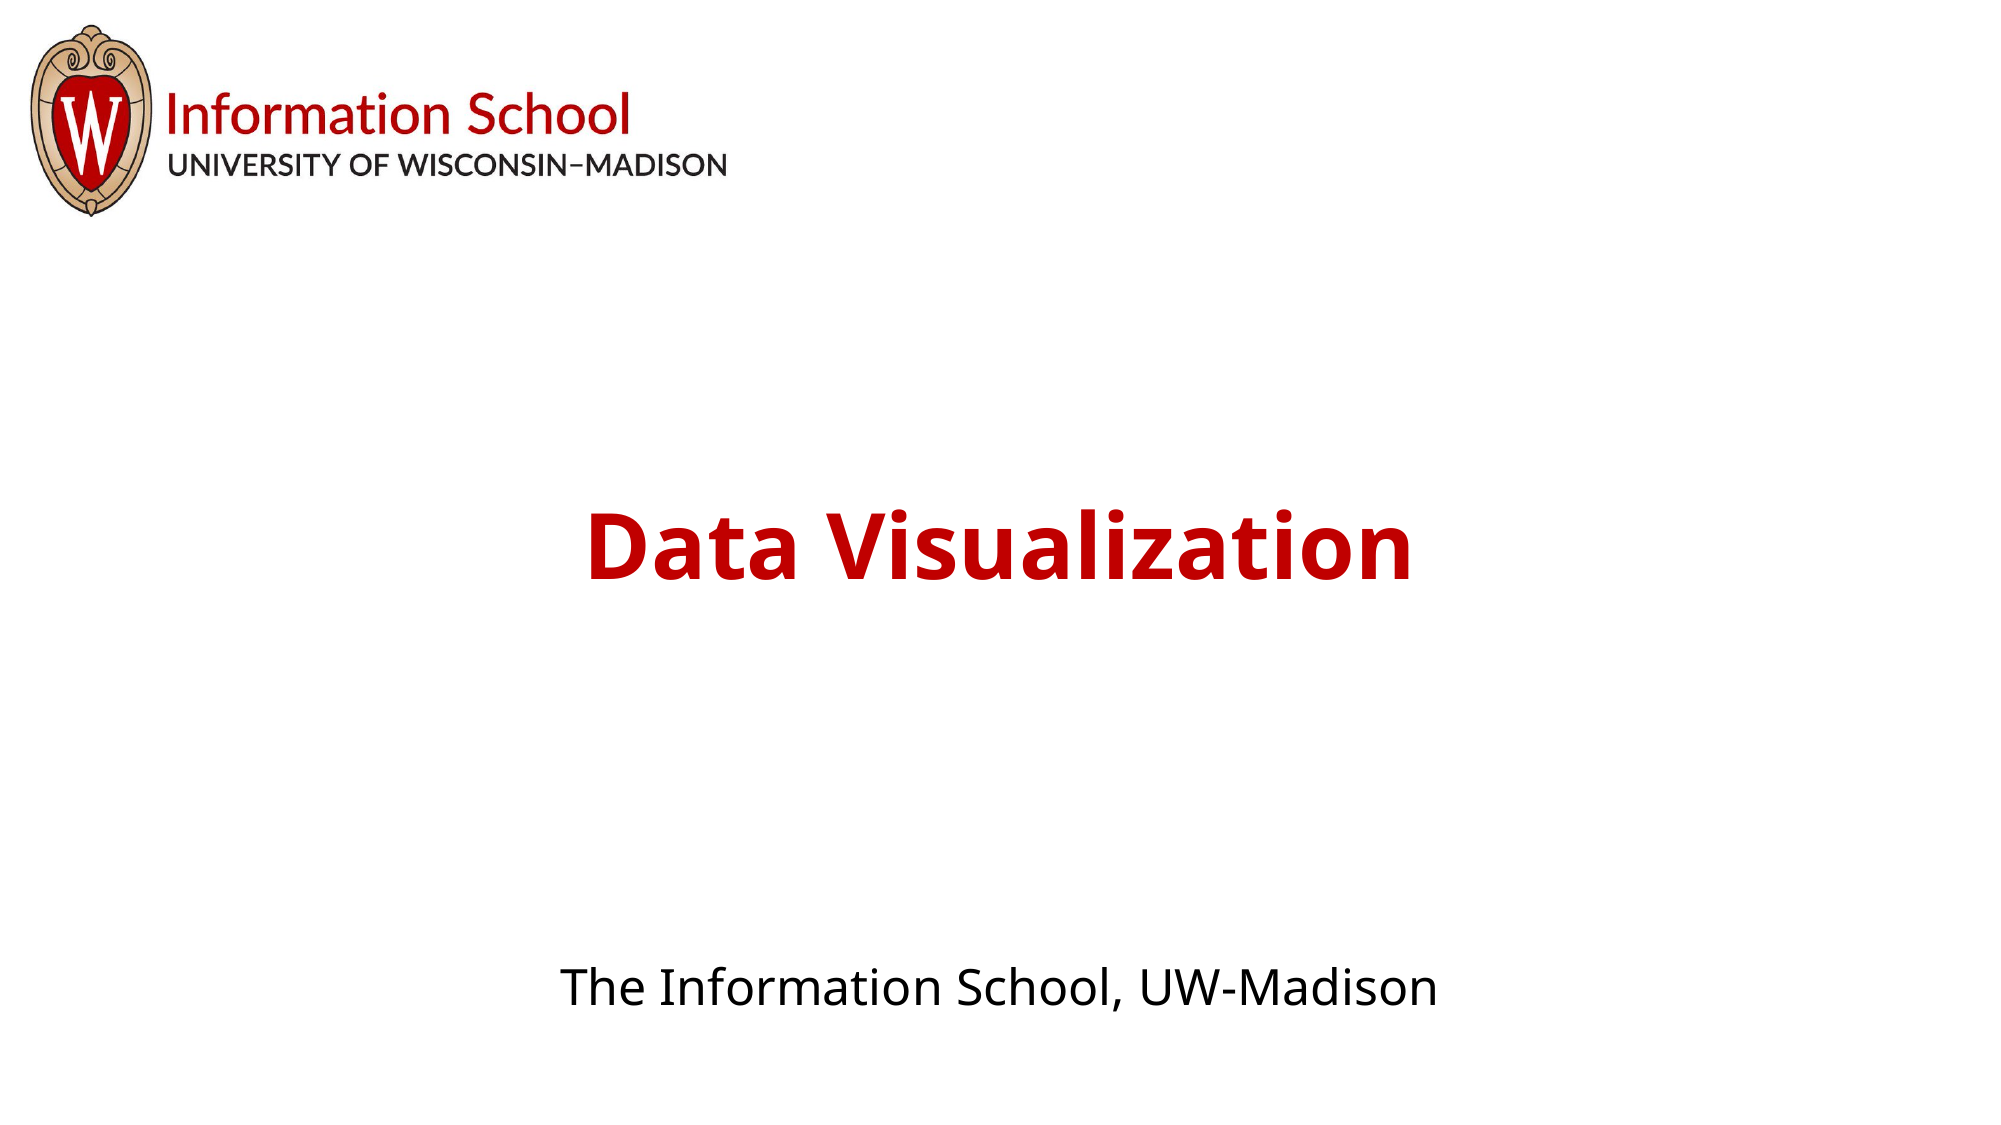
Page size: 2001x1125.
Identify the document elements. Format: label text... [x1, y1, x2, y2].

picture [28, 22, 729, 219]
text_box Data Visualization [0, 411, 2000, 608]
subtitle The Information School, UW-Madison [0, 954, 2000, 1029]
